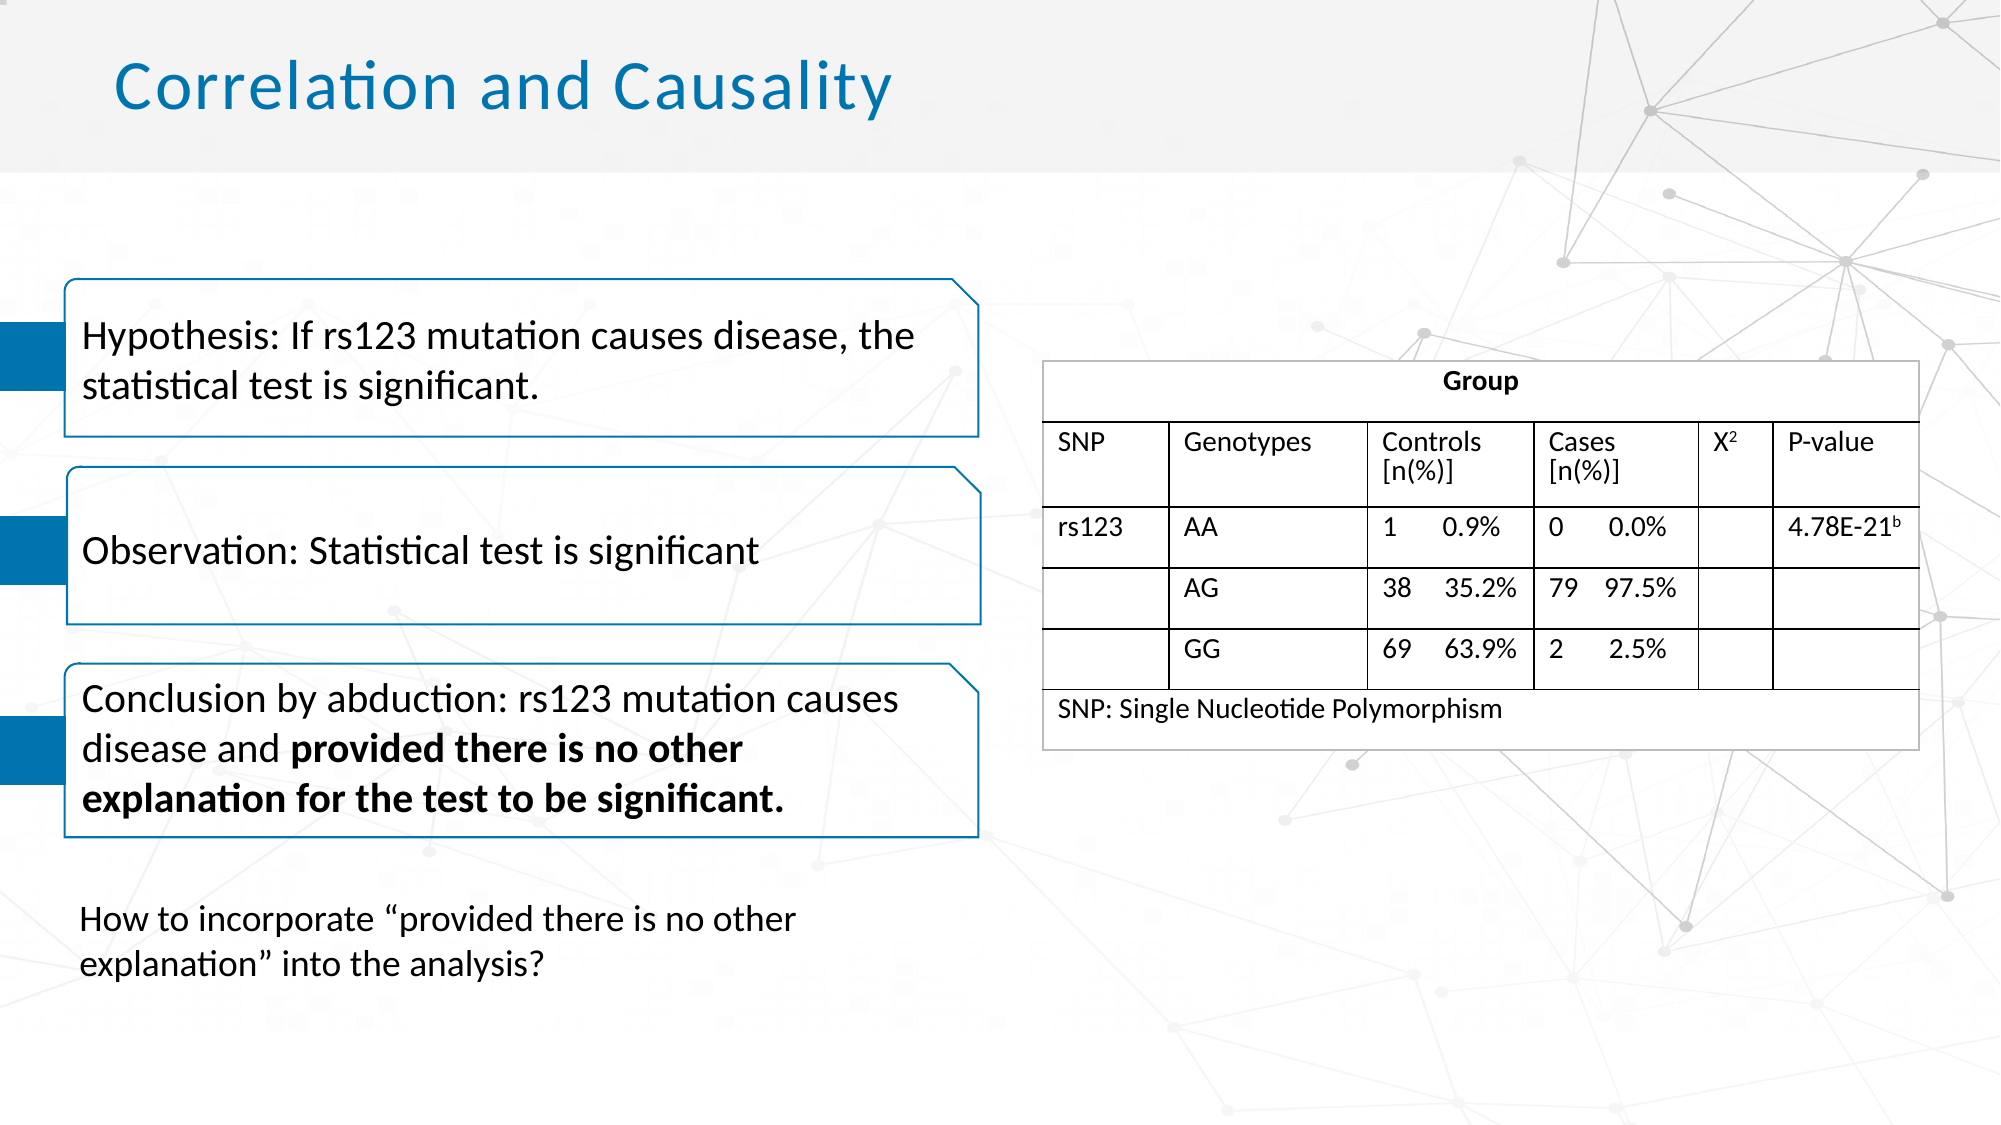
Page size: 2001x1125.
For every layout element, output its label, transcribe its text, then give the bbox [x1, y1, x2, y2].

table_cell 38 35.2% [1368, 569, 1533, 628]
table_cell 69 63.9% [1368, 630, 1533, 689]
text_box [0, 716, 66, 785]
table_cell 2 2.5% [1535, 630, 1698, 689]
table_cell [1699, 630, 1772, 689]
table_cell [1699, 508, 1772, 567]
text_box Observation: Statistical test is significant [67, 515, 979, 580]
table_cell [1044, 569, 1168, 628]
table_cell [1774, 630, 1918, 689]
table_cell 4.78E-21b [1774, 508, 1918, 567]
table_cell [1044, 630, 1168, 689]
table_cell 79 97.5% [1535, 569, 1698, 628]
table_cell Cases [n(%)] [1535, 423, 1698, 506]
table_cell Genotypes [1170, 423, 1367, 506]
table_cell [1774, 569, 1918, 628]
table_cell X2 [1699, 423, 1772, 506]
table_cell AG [1170, 569, 1367, 628]
text_box [63, 277, 980, 438]
text_box [63, 662, 980, 839]
table_cell SNP [1044, 423, 1168, 506]
text_box [65, 465, 982, 626]
text_box How to incorporate “provided there is no other explanation” into the analysis? [64, 886, 981, 992]
table_cell rs123 [1044, 508, 1168, 567]
table_cell 0 0.0% [1535, 508, 1698, 567]
table_cell SNP: Single Nucleotide Polymorphism [1044, 690, 1918, 749]
text_box [0, 322, 63, 391]
table_cell [1699, 569, 1772, 628]
table_cell Controls [n(%)] [1368, 423, 1533, 506]
title Correlation and Causality [99, 0, 1900, 173]
table_cell 1 0.9% [1368, 508, 1533, 567]
text_box [0, 516, 66, 585]
table_cell P-value [1774, 423, 1918, 506]
table_cell GG [1170, 630, 1367, 689]
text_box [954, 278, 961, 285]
table_cell AA [1170, 508, 1367, 567]
table_header Group [1044, 362, 1918, 421]
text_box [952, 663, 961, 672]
